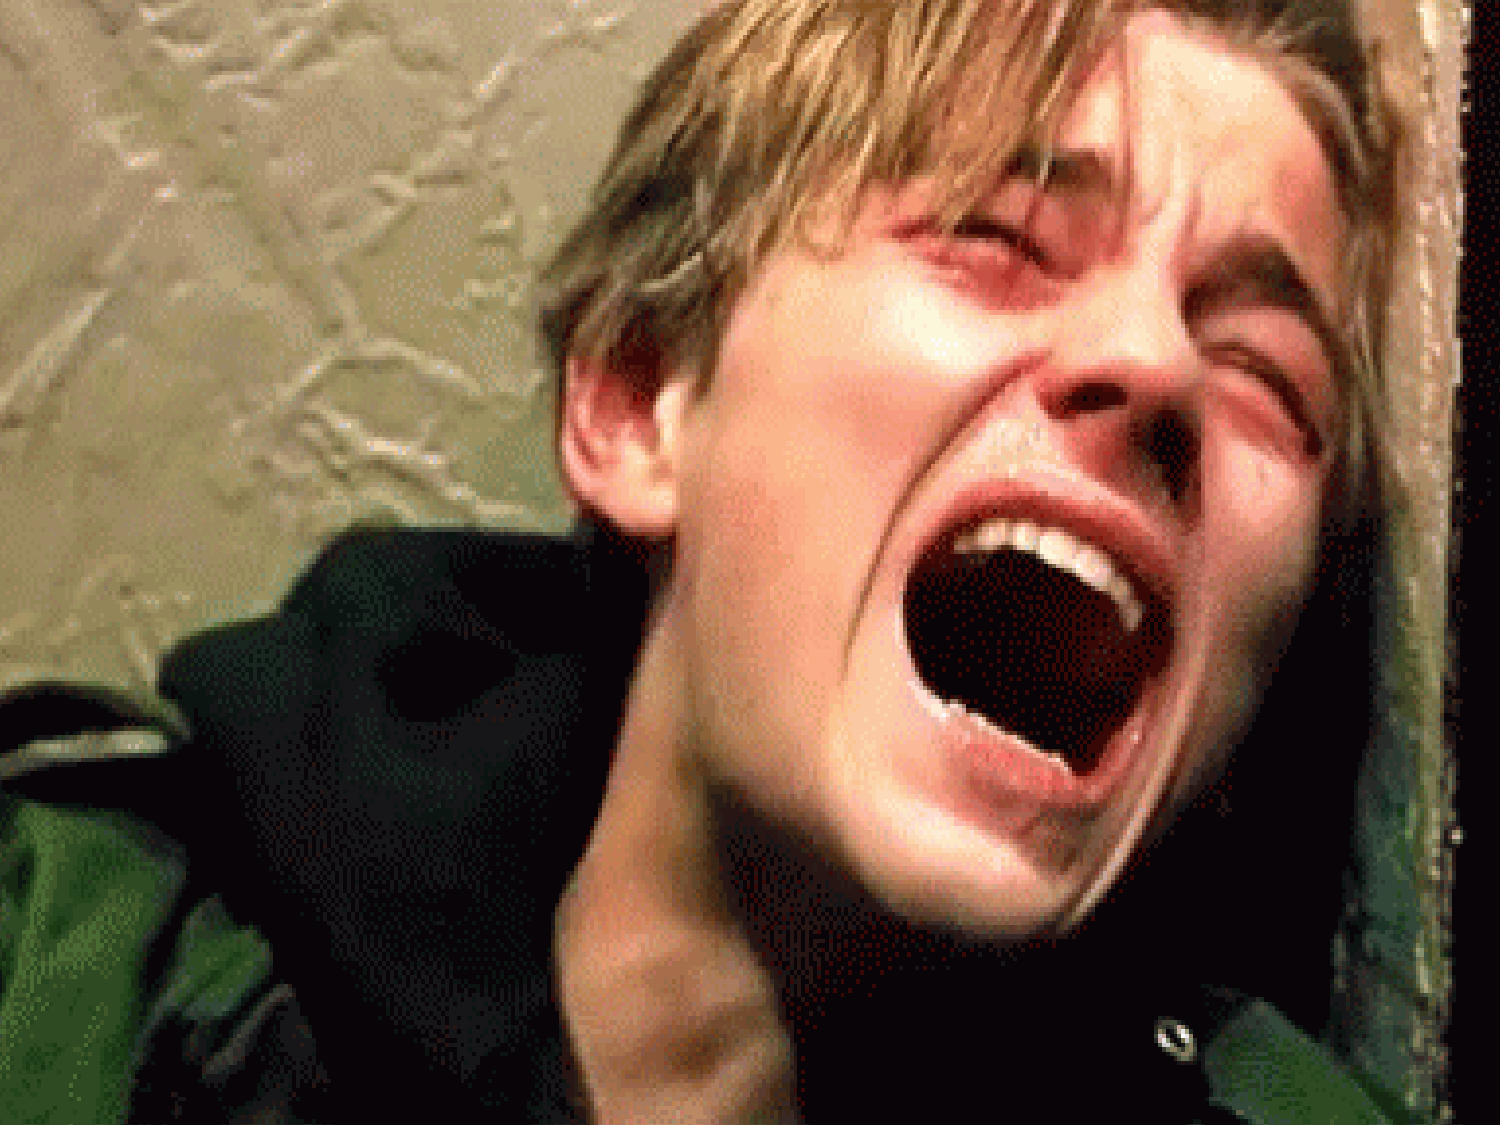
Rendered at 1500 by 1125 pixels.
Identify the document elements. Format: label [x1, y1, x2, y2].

list [0, 0, 1500, 1125]
